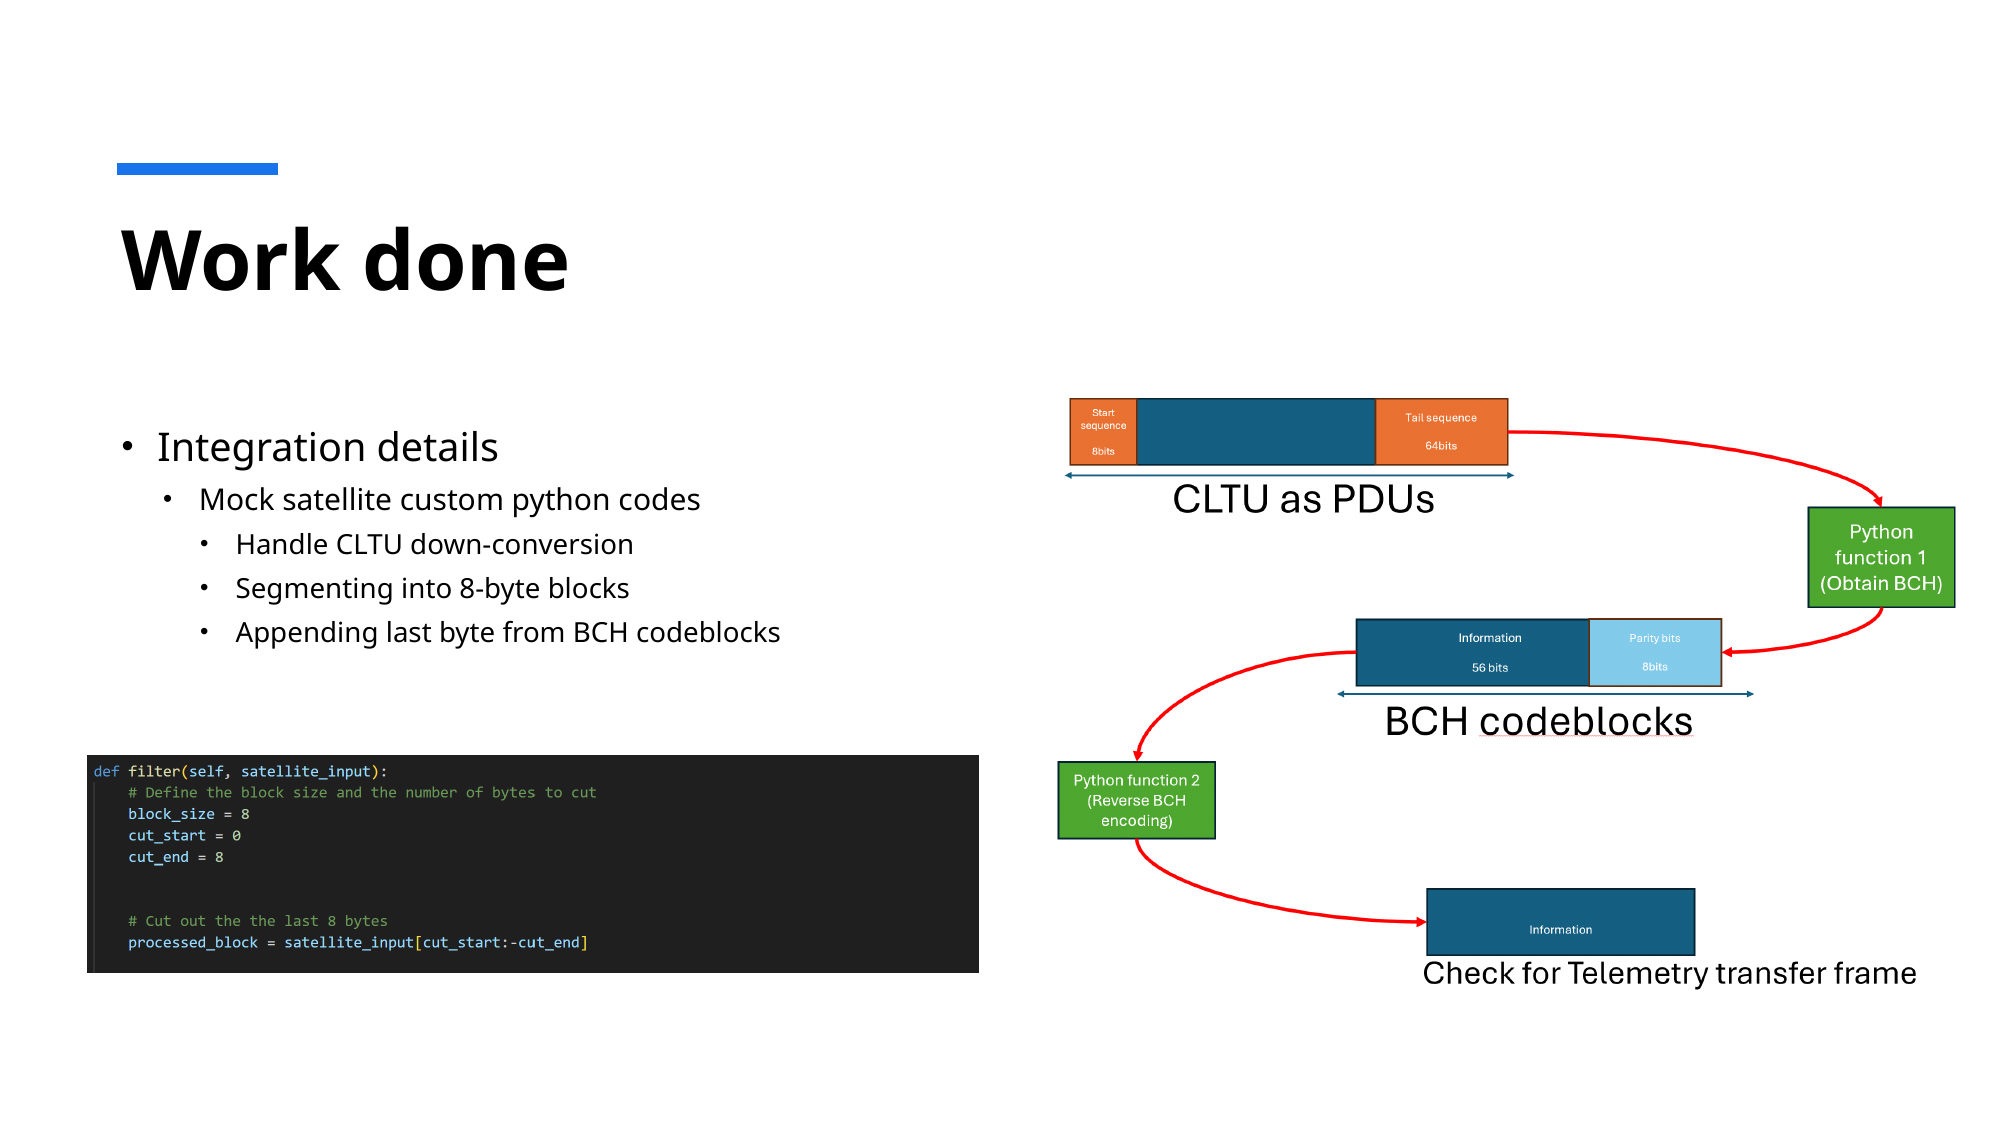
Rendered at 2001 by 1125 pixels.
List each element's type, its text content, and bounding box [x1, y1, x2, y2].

picture [87, 755, 979, 973]
title Work done [106, 199, 1894, 380]
picture [1053, 391, 1965, 1001]
list Integration details Mock satellite custom python codes Handle CLTU down-conversion Segmenting into 8-byte blocks Appending last byte from BCH codeblocks [106, 404, 1019, 657]
